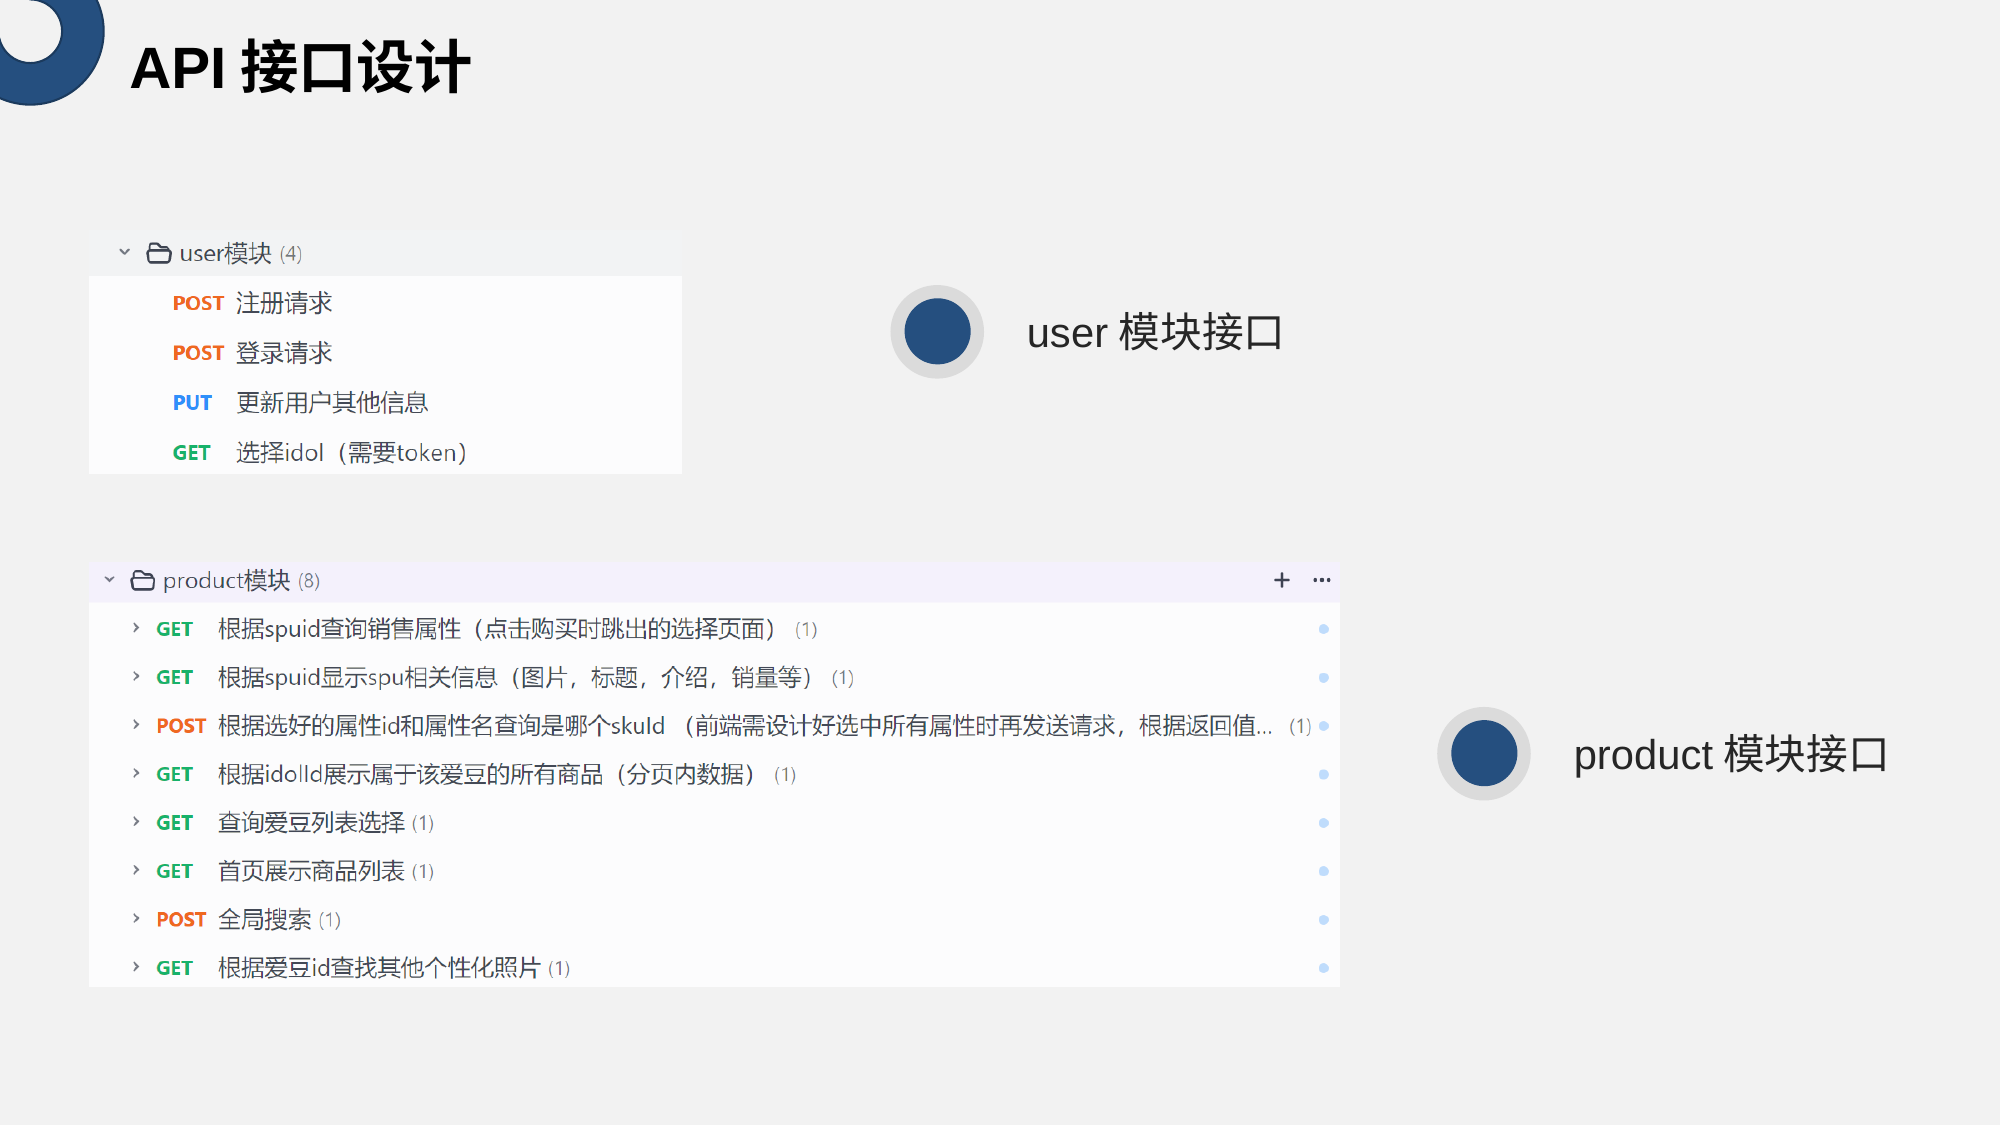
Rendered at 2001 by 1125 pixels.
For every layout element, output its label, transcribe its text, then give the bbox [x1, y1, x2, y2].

text_box product模块接口 [1558, 720, 1981, 785]
picture [89, 562, 1340, 987]
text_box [1437, 706, 1531, 801]
text_box API接口设计 [114, 8, 695, 108]
text_box user模块接口 [1012, 298, 1435, 364]
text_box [890, 285, 985, 379]
picture [89, 230, 682, 474]
text_box [121, 11, 737, 136]
